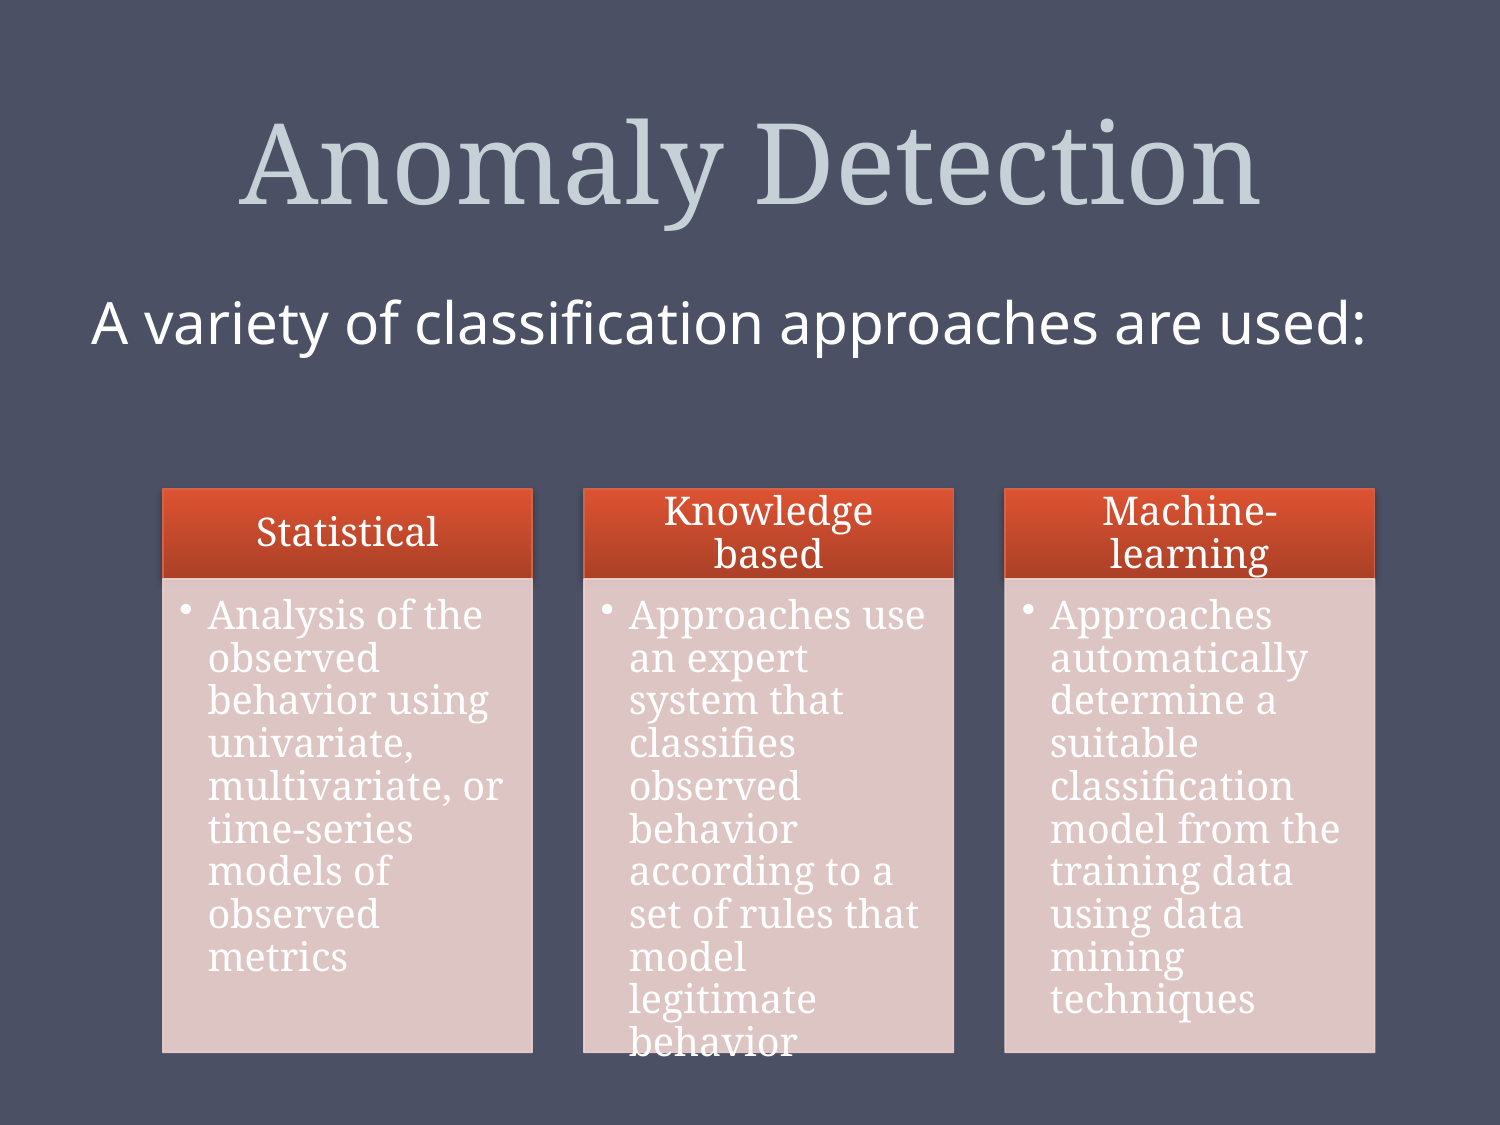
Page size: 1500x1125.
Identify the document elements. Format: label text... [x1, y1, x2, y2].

list A variety of classification approaches are used: [76, 278, 1427, 438]
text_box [162, 462, 1376, 1080]
title Anomaly Detection [76, 0, 1427, 235]
